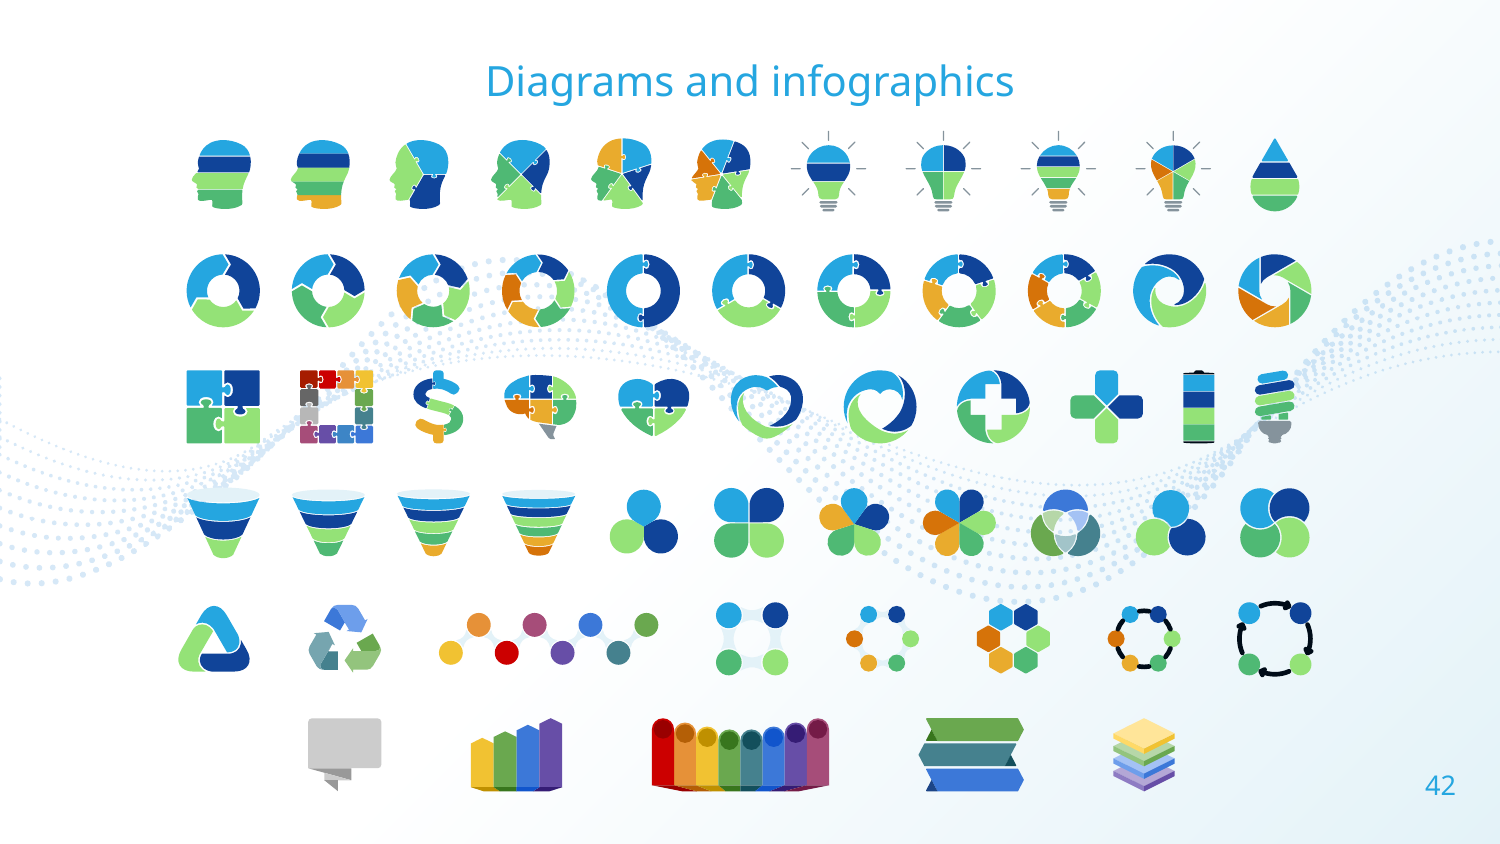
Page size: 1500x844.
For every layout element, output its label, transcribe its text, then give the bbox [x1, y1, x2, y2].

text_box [1107, 605, 1181, 672]
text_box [711, 253, 786, 328]
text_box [1132, 489, 1207, 556]
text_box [1238, 253, 1312, 328]
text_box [503, 374, 577, 440]
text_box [291, 254, 365, 328]
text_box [1254, 369, 1296, 444]
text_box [817, 487, 891, 558]
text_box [1027, 489, 1102, 557]
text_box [186, 370, 260, 444]
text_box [922, 487, 997, 559]
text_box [905, 130, 982, 212]
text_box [690, 137, 752, 212]
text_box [307, 718, 382, 792]
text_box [413, 370, 464, 444]
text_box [186, 254, 261, 328]
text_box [817, 253, 891, 328]
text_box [396, 254, 470, 328]
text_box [490, 137, 552, 212]
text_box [186, 487, 260, 559]
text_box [590, 137, 653, 212]
slide_number ‹#› [1366, 754, 1457, 819]
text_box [501, 253, 576, 328]
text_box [1183, 370, 1215, 444]
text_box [715, 601, 789, 676]
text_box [976, 603, 1051, 674]
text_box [470, 717, 563, 792]
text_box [845, 605, 920, 672]
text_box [290, 137, 351, 212]
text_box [1250, 137, 1300, 212]
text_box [501, 489, 576, 556]
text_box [1070, 370, 1144, 444]
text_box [918, 717, 1025, 792]
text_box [1020, 130, 1097, 212]
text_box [606, 254, 681, 328]
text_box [1113, 717, 1175, 792]
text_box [1238, 487, 1312, 558]
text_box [177, 605, 251, 672]
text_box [191, 137, 252, 212]
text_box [1238, 601, 1312, 676]
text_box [616, 377, 691, 437]
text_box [291, 489, 366, 557]
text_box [790, 130, 867, 212]
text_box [1132, 254, 1207, 328]
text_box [730, 374, 804, 439]
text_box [438, 612, 659, 665]
title Diagrams and infographics [140, 40, 1360, 106]
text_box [389, 137, 452, 212]
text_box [843, 370, 917, 444]
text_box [956, 370, 1031, 444]
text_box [396, 489, 471, 557]
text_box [308, 604, 382, 673]
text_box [712, 485, 786, 560]
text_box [1027, 254, 1102, 328]
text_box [922, 254, 996, 328]
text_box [299, 370, 374, 444]
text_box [606, 489, 681, 557]
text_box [1135, 130, 1212, 212]
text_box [651, 717, 830, 792]
